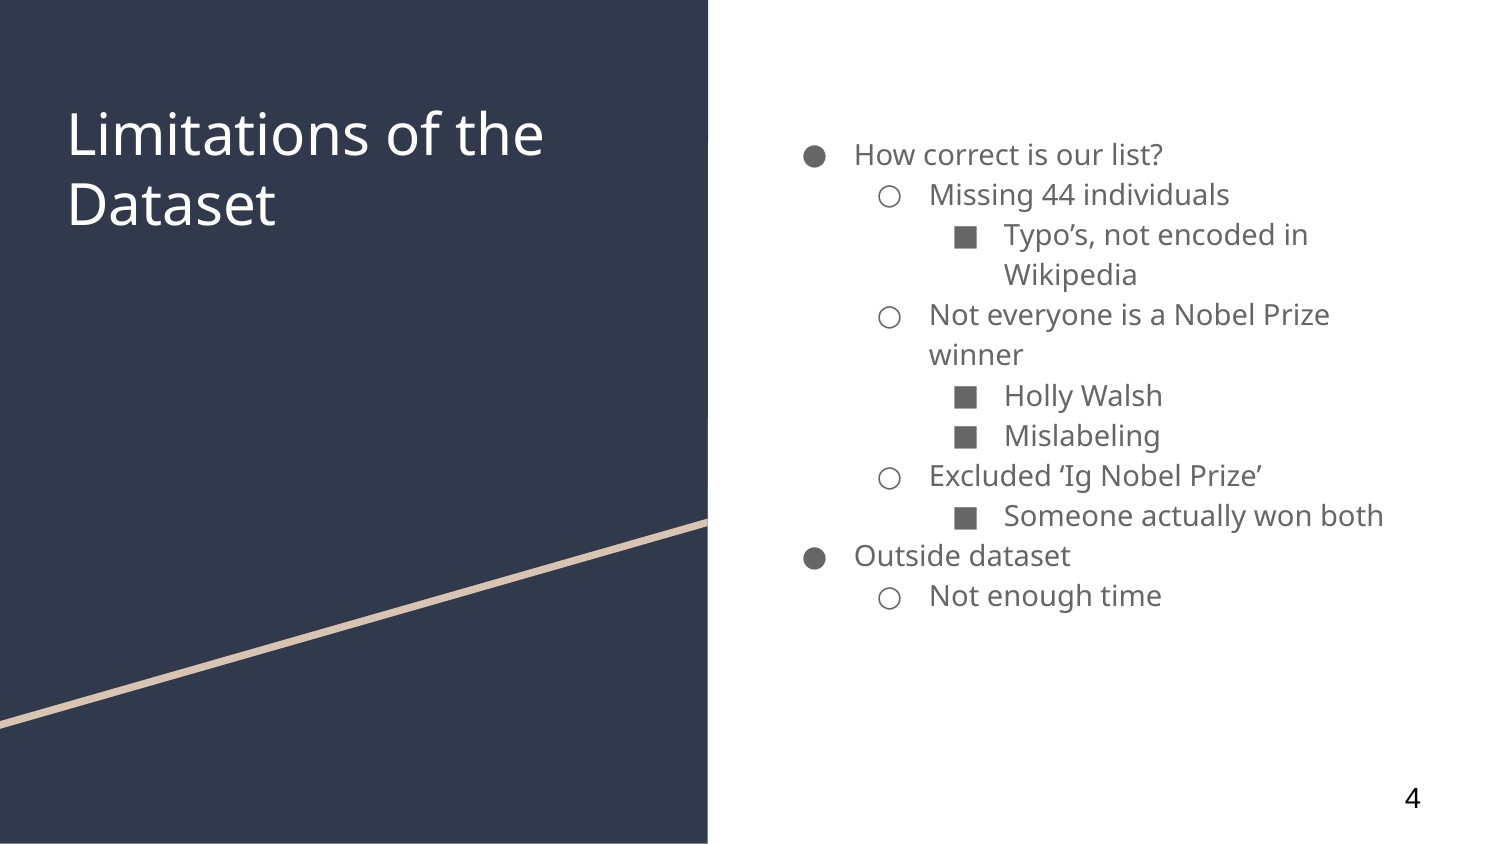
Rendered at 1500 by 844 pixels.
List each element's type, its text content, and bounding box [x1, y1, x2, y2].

title Limitations of the Dataset [51, 82, 660, 494]
slide_number ‹#› [1389, 764, 1480, 830]
list How correct is our list? Missing 44 individuals Typo’s, not encoded in Wikipedia Not everyone is a Nobel Prize winner Holly Walsh Mislabeling Excluded ‘Ig Nobel Prize’ Someone actually won both Outside dataset Not enough time [763, 115, 1448, 789]
